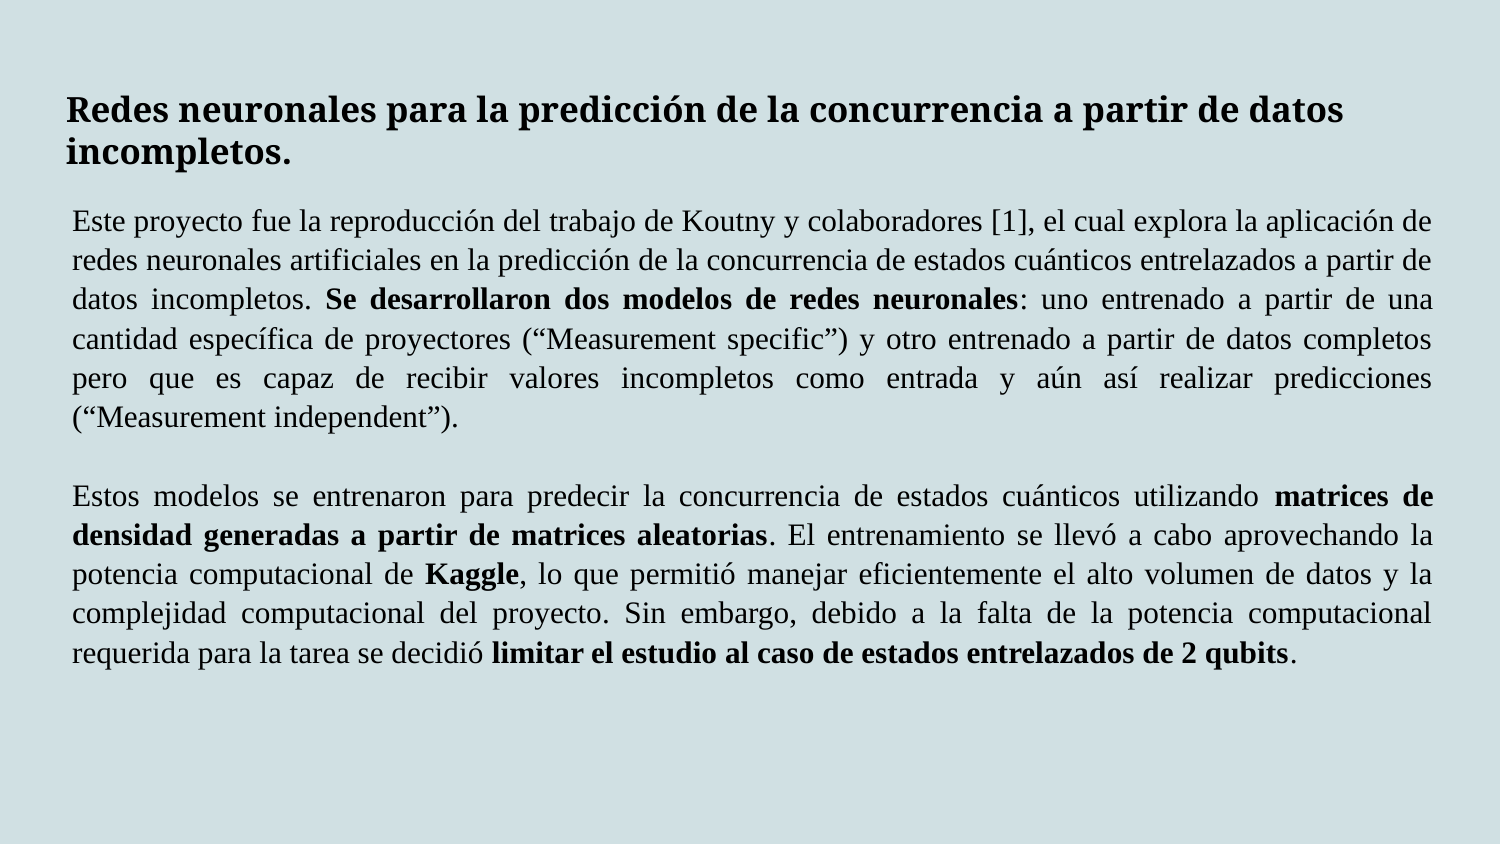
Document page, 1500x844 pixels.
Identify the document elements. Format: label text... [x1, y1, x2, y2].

text_box Este proyecto fue la reproducción del trabajo de Koutny y colaboradores [1], el cual explora la aplicación de redes neuronales artificiales en la predicción de la concurrencia de estados cuánticos entrelazados a partir de datos incompletos. Se desarrollaron dos modelos de redes neuronales: uno entrenado a partir de una cantidad específica de proyectores (“Measurement specific”) y otro entrenado a partir de datos completos pero que es capaz de recibir valores incompletos como entrada y aún así realizar predicciones (“Measurement independent”). Estos modelos se entrenaron para predecir la concurrencia de estados cuánticos utilizando matrices de densidad generadas a partir de matrices aleatorias. El entrenamiento se llevó a cabo aprovechando la potencia computacional de Kaggle, lo que permitió manejar eficientemente el alto volumen de datos y la complejidad computacional del proyecto. Sin embargo, debido a la falta de la potencia computacional requerida para la tarea se decidió limitar el estudio al caso de estados entrelazados de 2 qubits. [57, 183, 1449, 789]
text_box Redes neuronales para la predicción de la concurrencia a partir de datos incompletos. [51, 72, 1449, 167]
